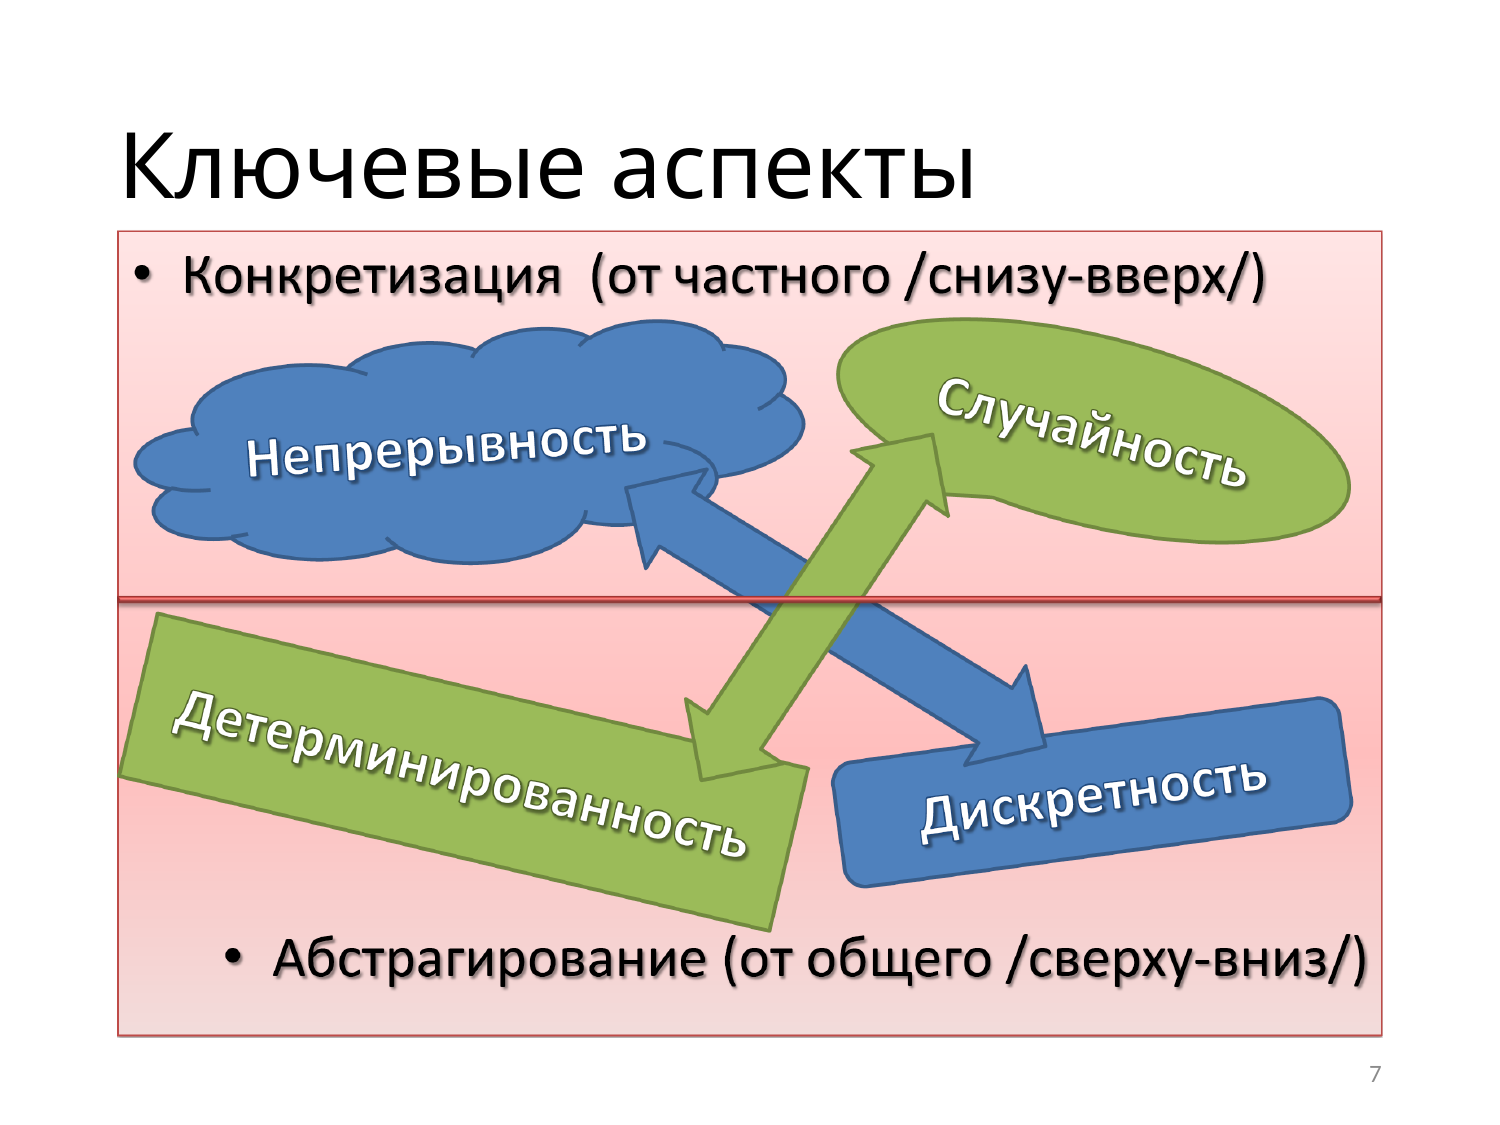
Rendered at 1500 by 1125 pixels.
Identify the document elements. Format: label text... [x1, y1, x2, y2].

picture [117, 229, 1383, 1038]
title Ключевые аспекты [103, 59, 1397, 278]
slide_number 7 [1059, 1042, 1397, 1103]
